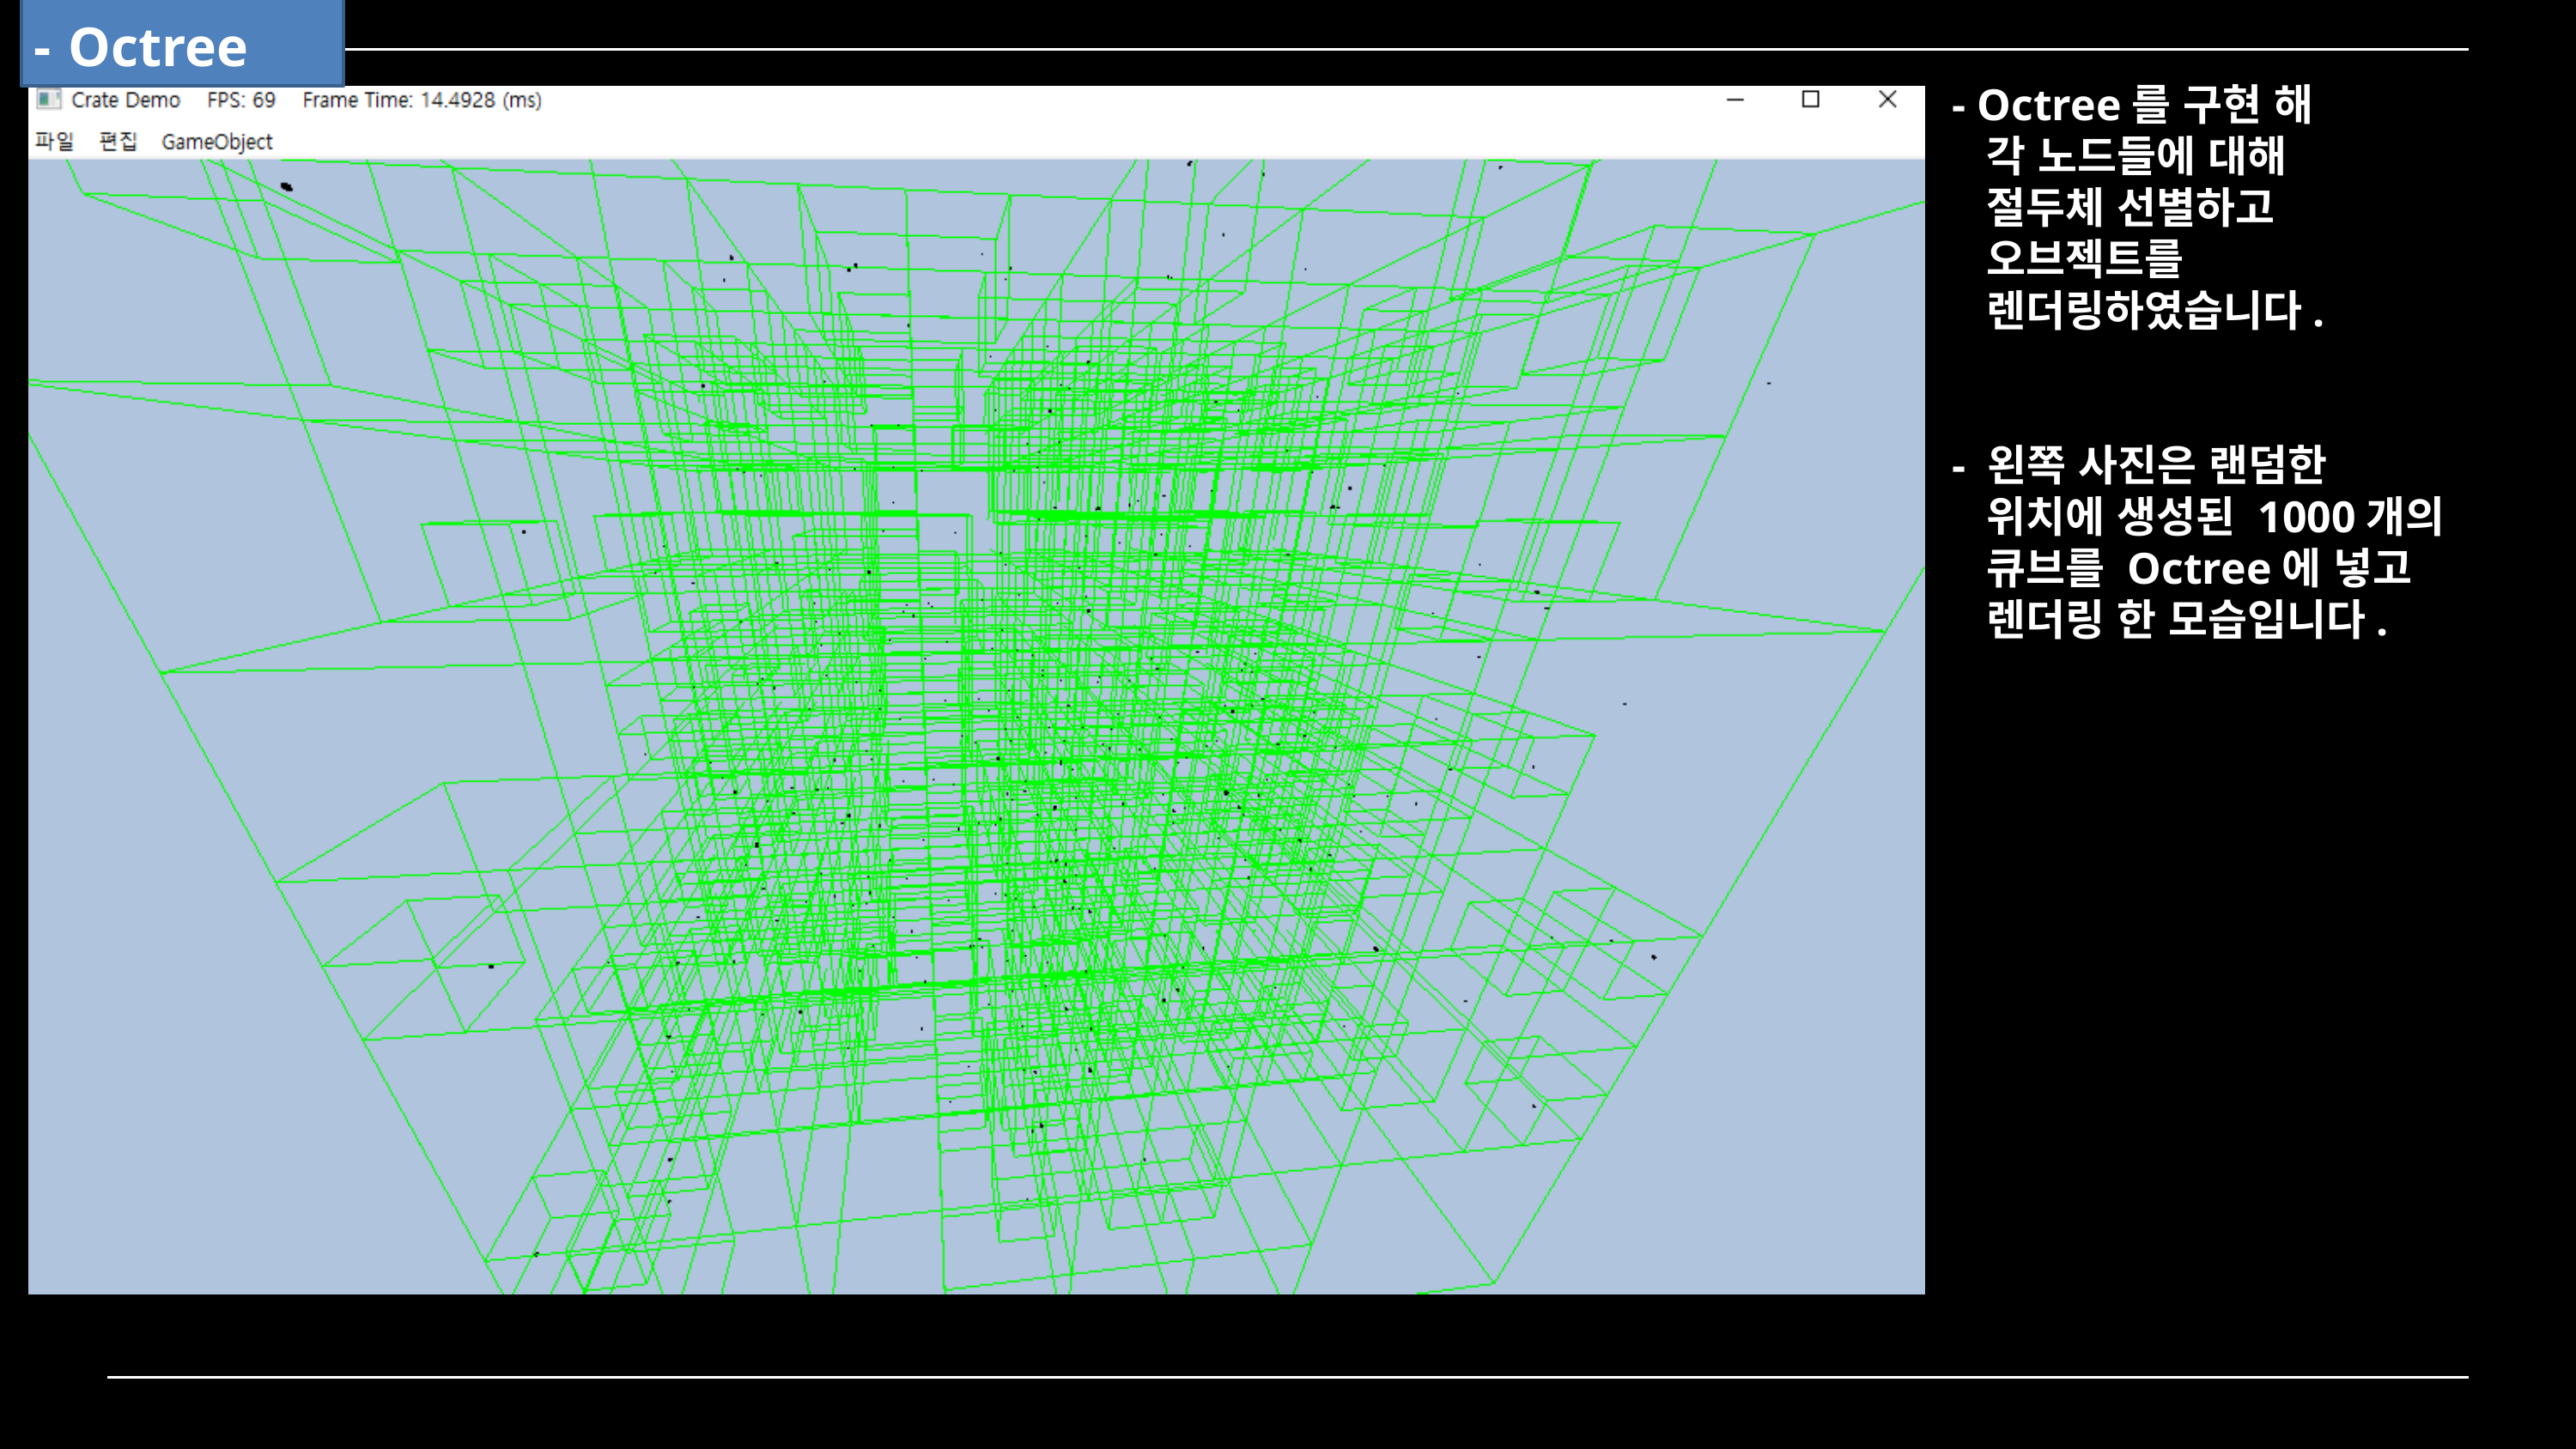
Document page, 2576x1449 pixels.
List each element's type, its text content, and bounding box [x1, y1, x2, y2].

text_box - Octree [20, 0, 345, 88]
picture [28, 86, 1925, 1295]
text_box - Octree를 구현 해 각 노드들에 대해 절두체 선별하고 오브젝트를 렌더링하였습니다. - 왼쪽 사진은 랜덤한 위치에 생성된 1000개의 큐브를 Octree에 넣고 렌더링 한 모습입니다. [1940, 70, 2479, 754]
